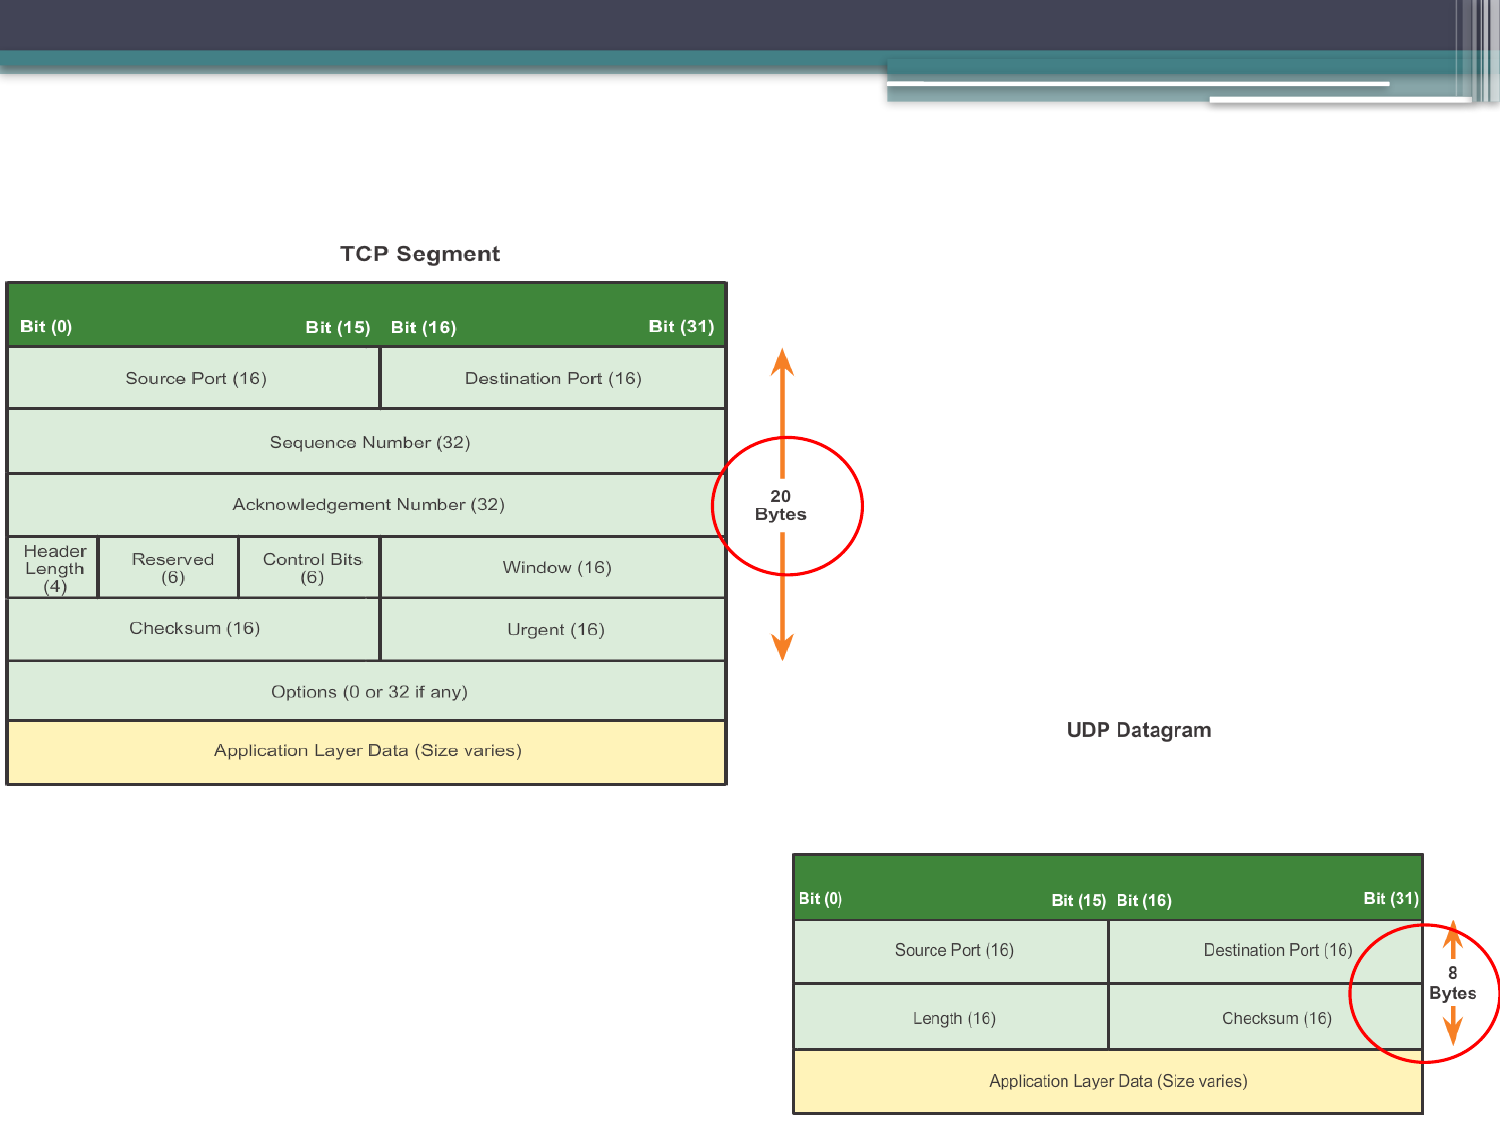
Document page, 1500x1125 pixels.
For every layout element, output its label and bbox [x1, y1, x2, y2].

picture [0, 224, 1500, 1125]
text_box [831, 448, 865, 564]
